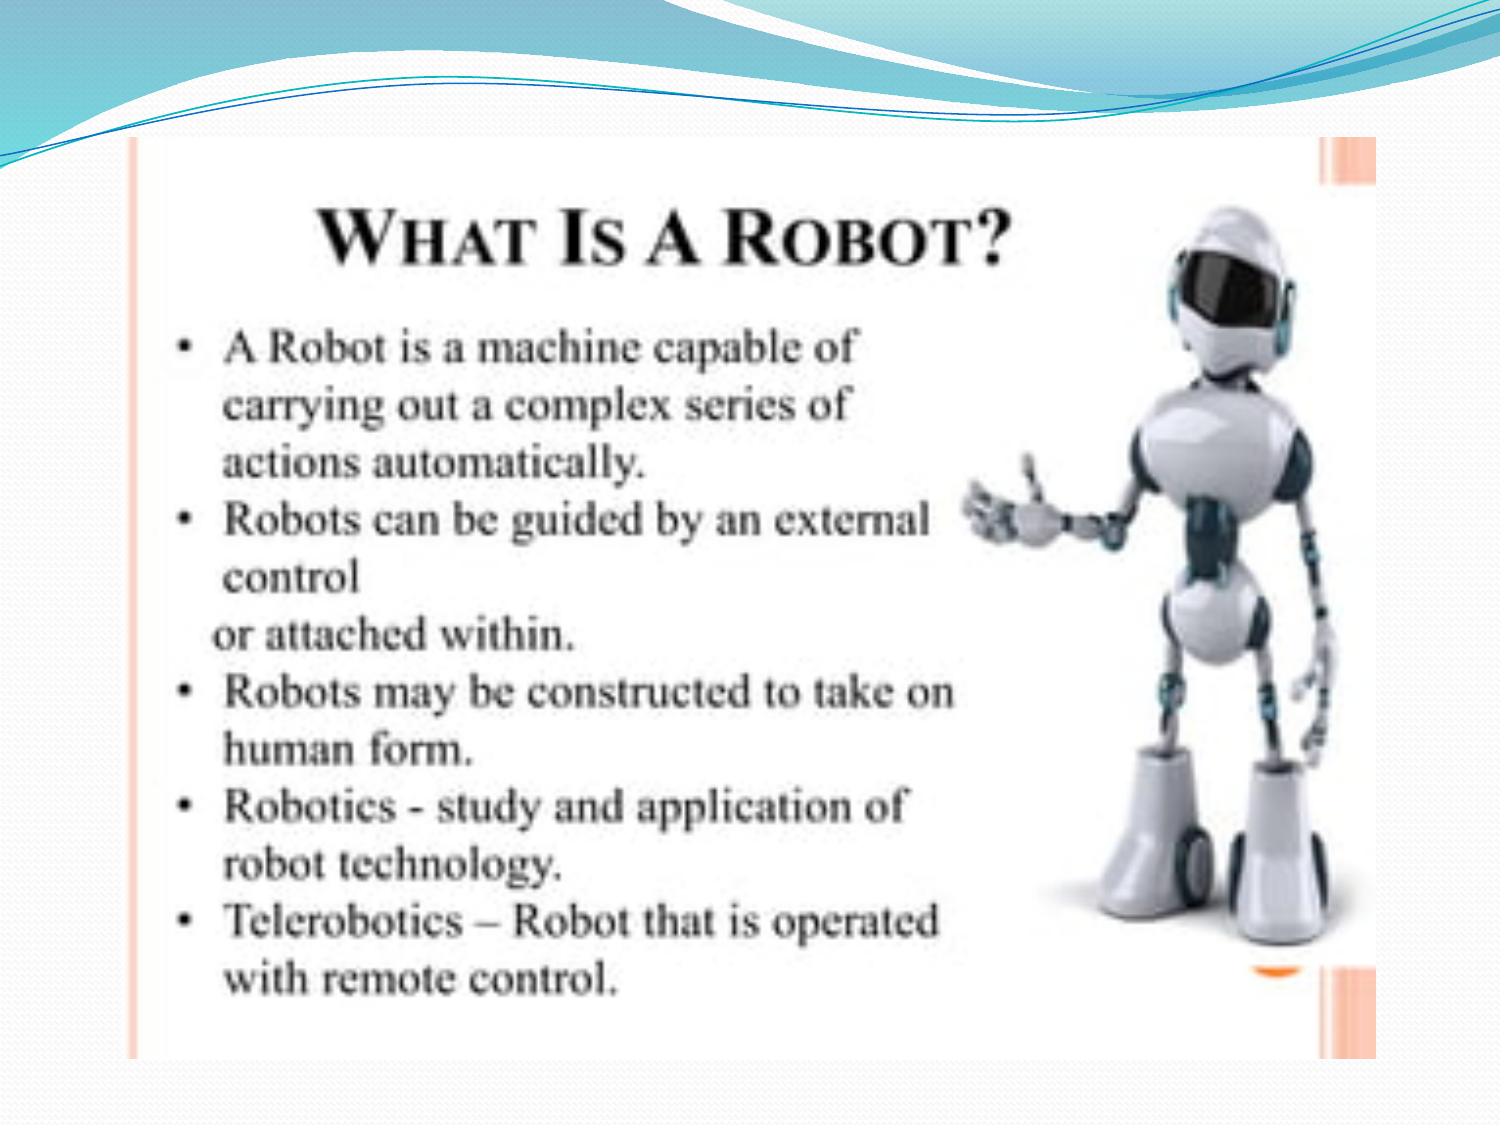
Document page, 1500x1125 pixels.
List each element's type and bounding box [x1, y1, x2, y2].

picture [123, 136, 1377, 1059]
